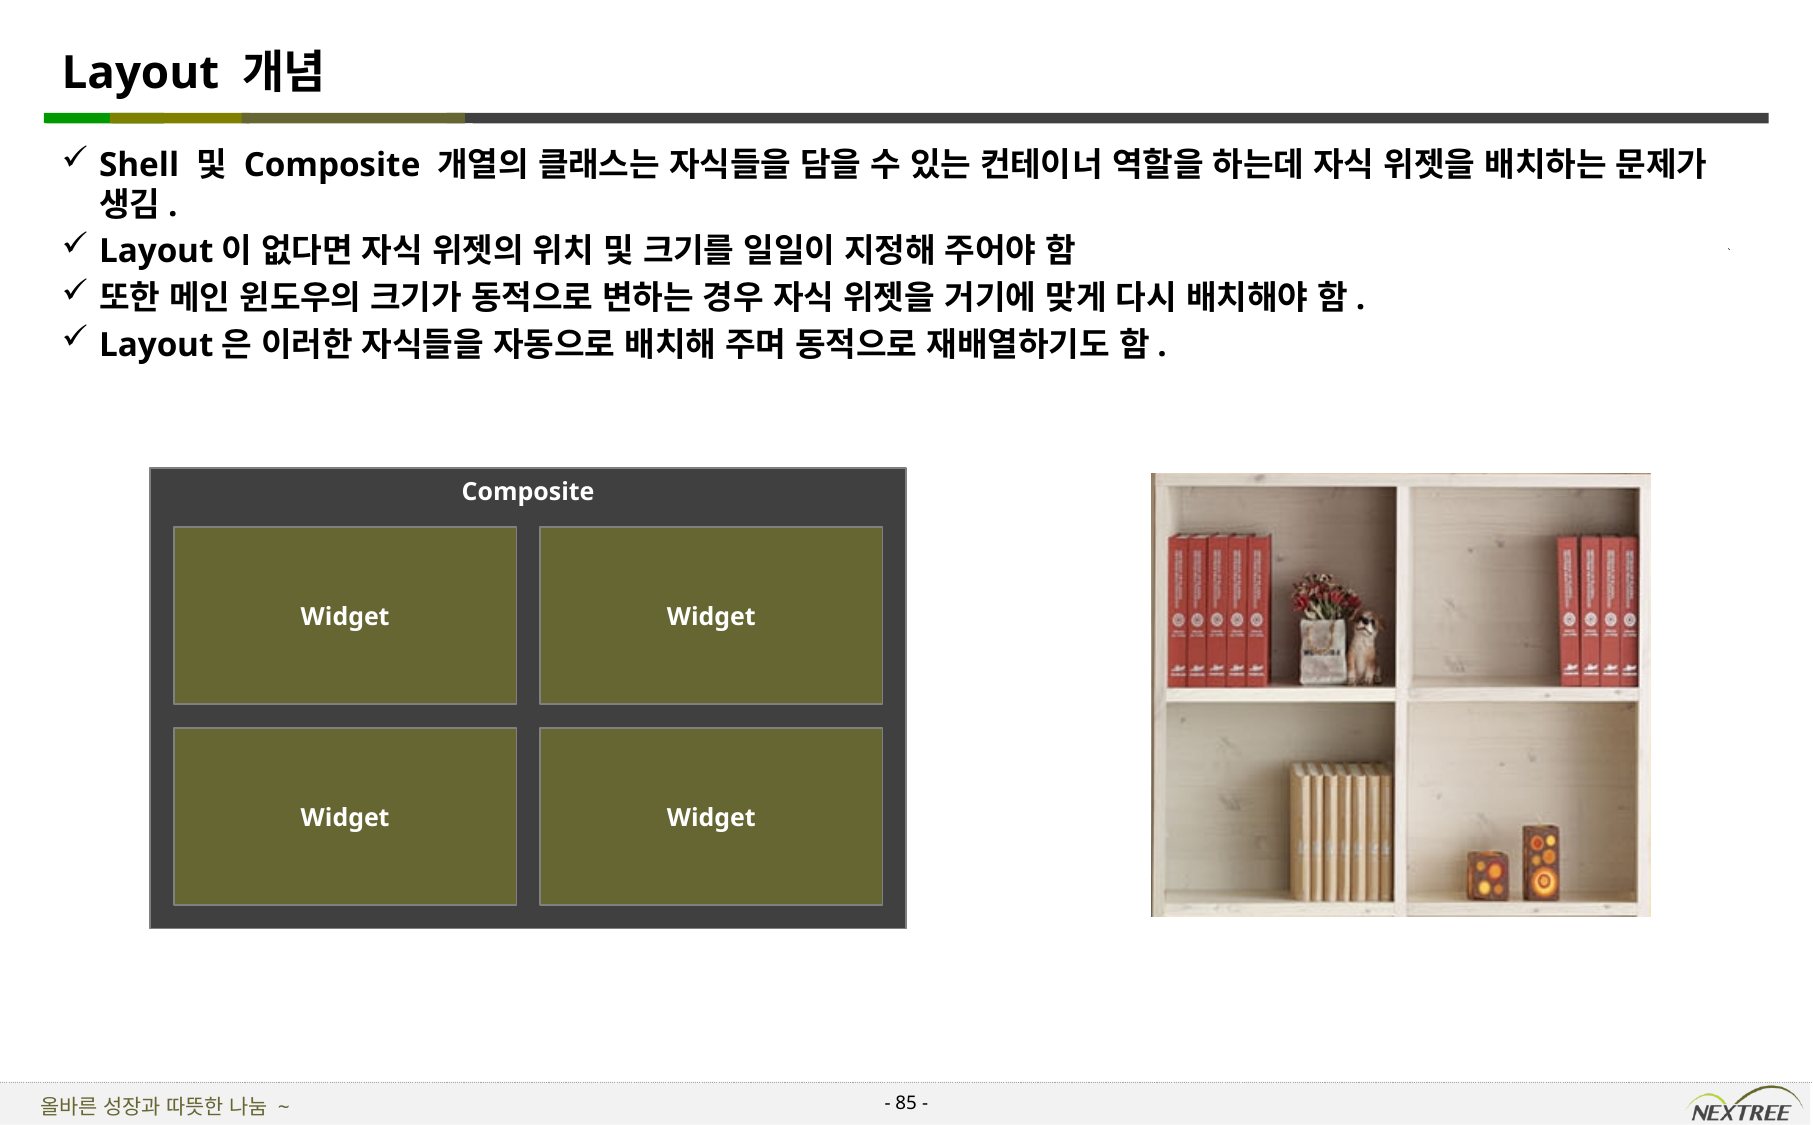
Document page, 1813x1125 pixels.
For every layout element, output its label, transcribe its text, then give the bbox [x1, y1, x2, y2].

picture [1685, 1085, 1804, 1122]
text_box Composite [150, 468, 907, 929]
text_box Widget [540, 727, 883, 905]
list Shell 및 Composite 개열의 클래스는 자식들을 담을 수 있는 컨테이너 역할을 하는데 자식 위젯을 배치하는 문제가 생김. Layout이 없다면 자식 위젯의 위치 및 크기를 일일이 지정해 주어야 함 또한 메인 윈도우의 크기가 동적으로 변하는 경우 자식 위젯을 거기에 맞게 다시 배치해야 함. Layout은 이러한 자식들을 자동으로 배치해 주며 동적으로 재배열하기도 함. [55, 137, 1781, 336]
text_box Widget [173, 527, 517, 705]
text_box Widget [540, 527, 883, 704]
picture [1151, 472, 1651, 918]
text_box Widget [173, 727, 517, 905]
title Layout 개념 [55, 22, 1557, 118]
